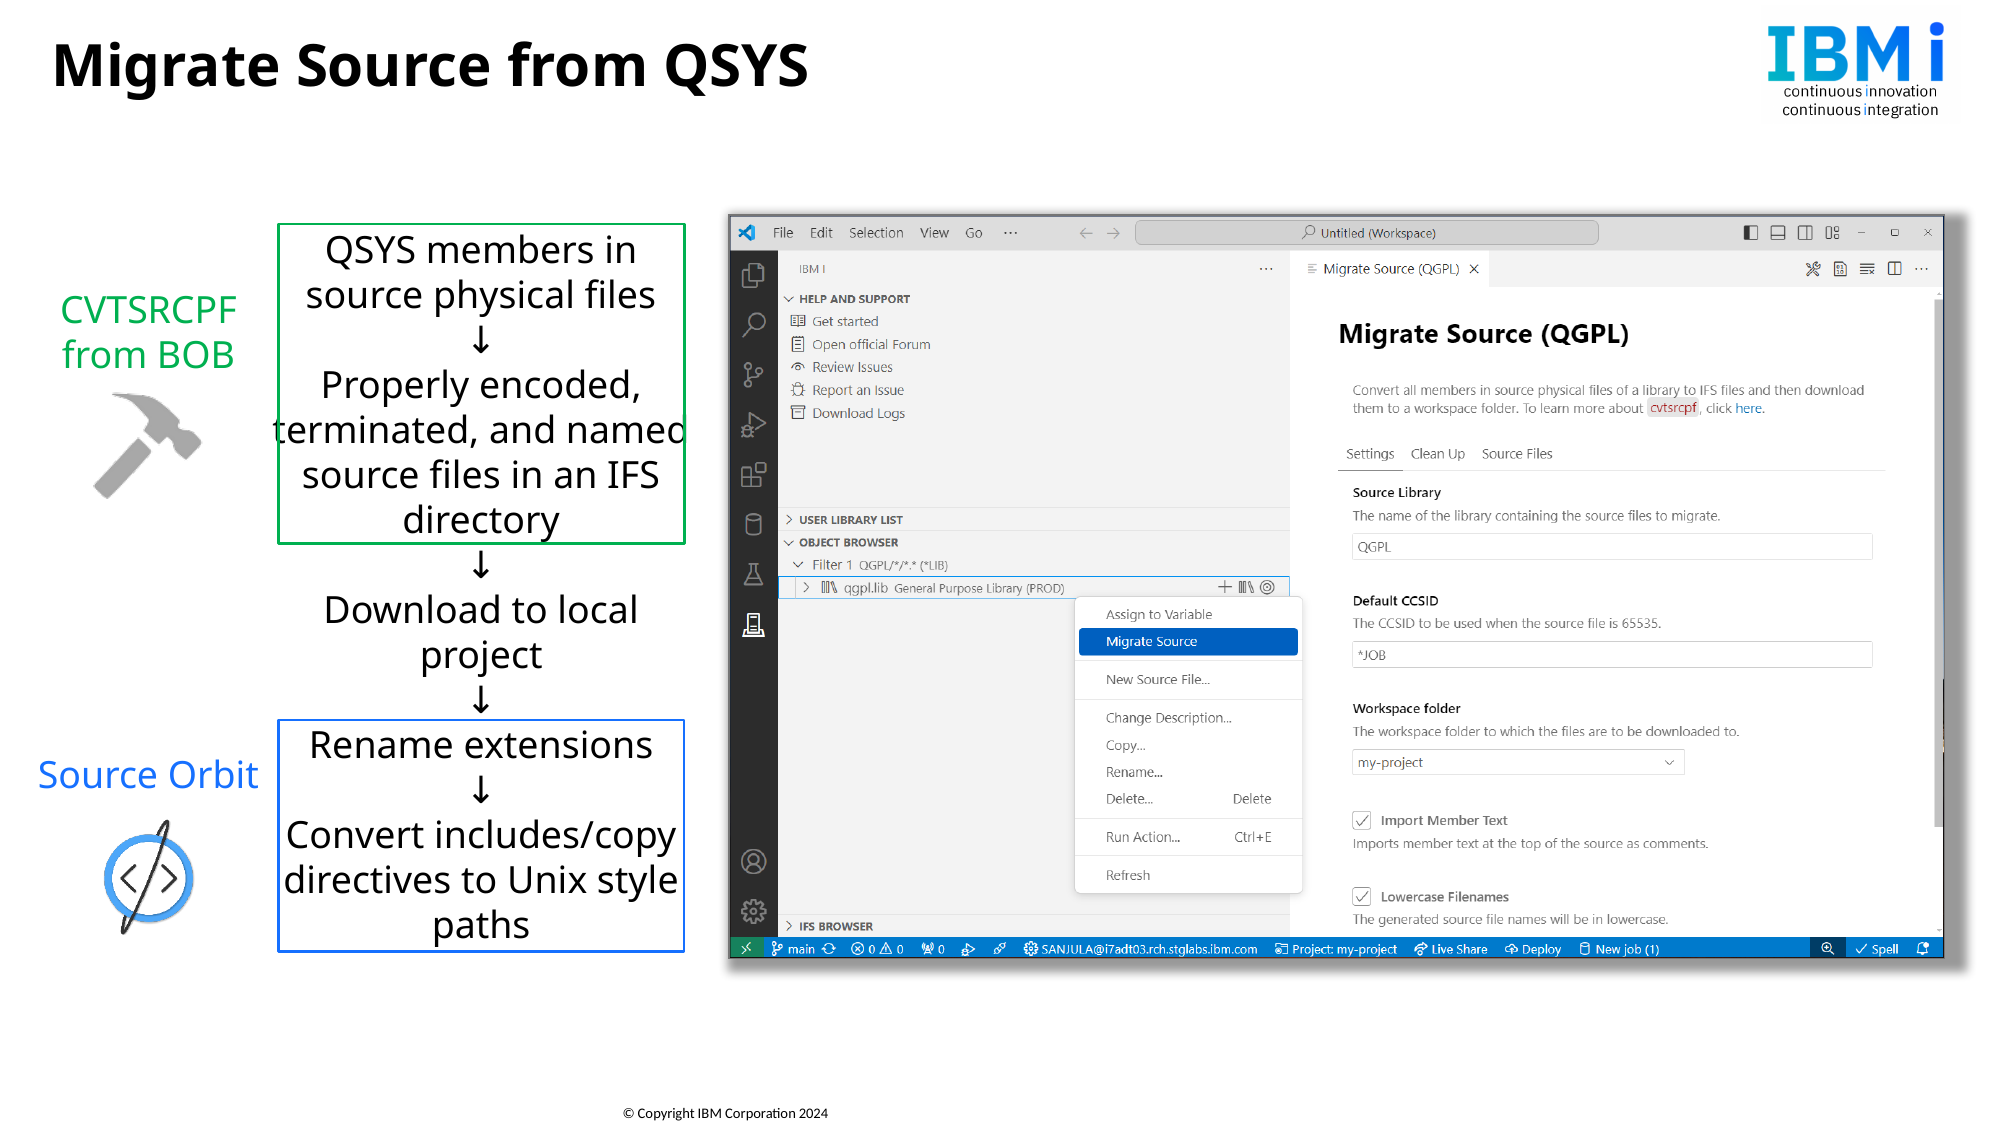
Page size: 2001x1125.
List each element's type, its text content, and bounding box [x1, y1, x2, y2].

picture [74, 803, 223, 952]
picture [86, 384, 211, 510]
text_box [278, 720, 685, 952]
picture [1761, 5, 1961, 124]
picture [727, 213, 1945, 960]
list QSYS members in source physical files ↓ Properly encoded, terminated, and named source files in an IFS directory ↓ Download to local project ↓ Rename extensions ↓ Convert includes/copy directives to Unix style paths [257, 214, 706, 959]
text_box Source Orbit [18, 743, 278, 804]
title Migrate Source from QSYS [51, 36, 1721, 101]
text_box CVTSRCPF from BOB [18, 278, 278, 384]
text_box [278, 224, 685, 544]
